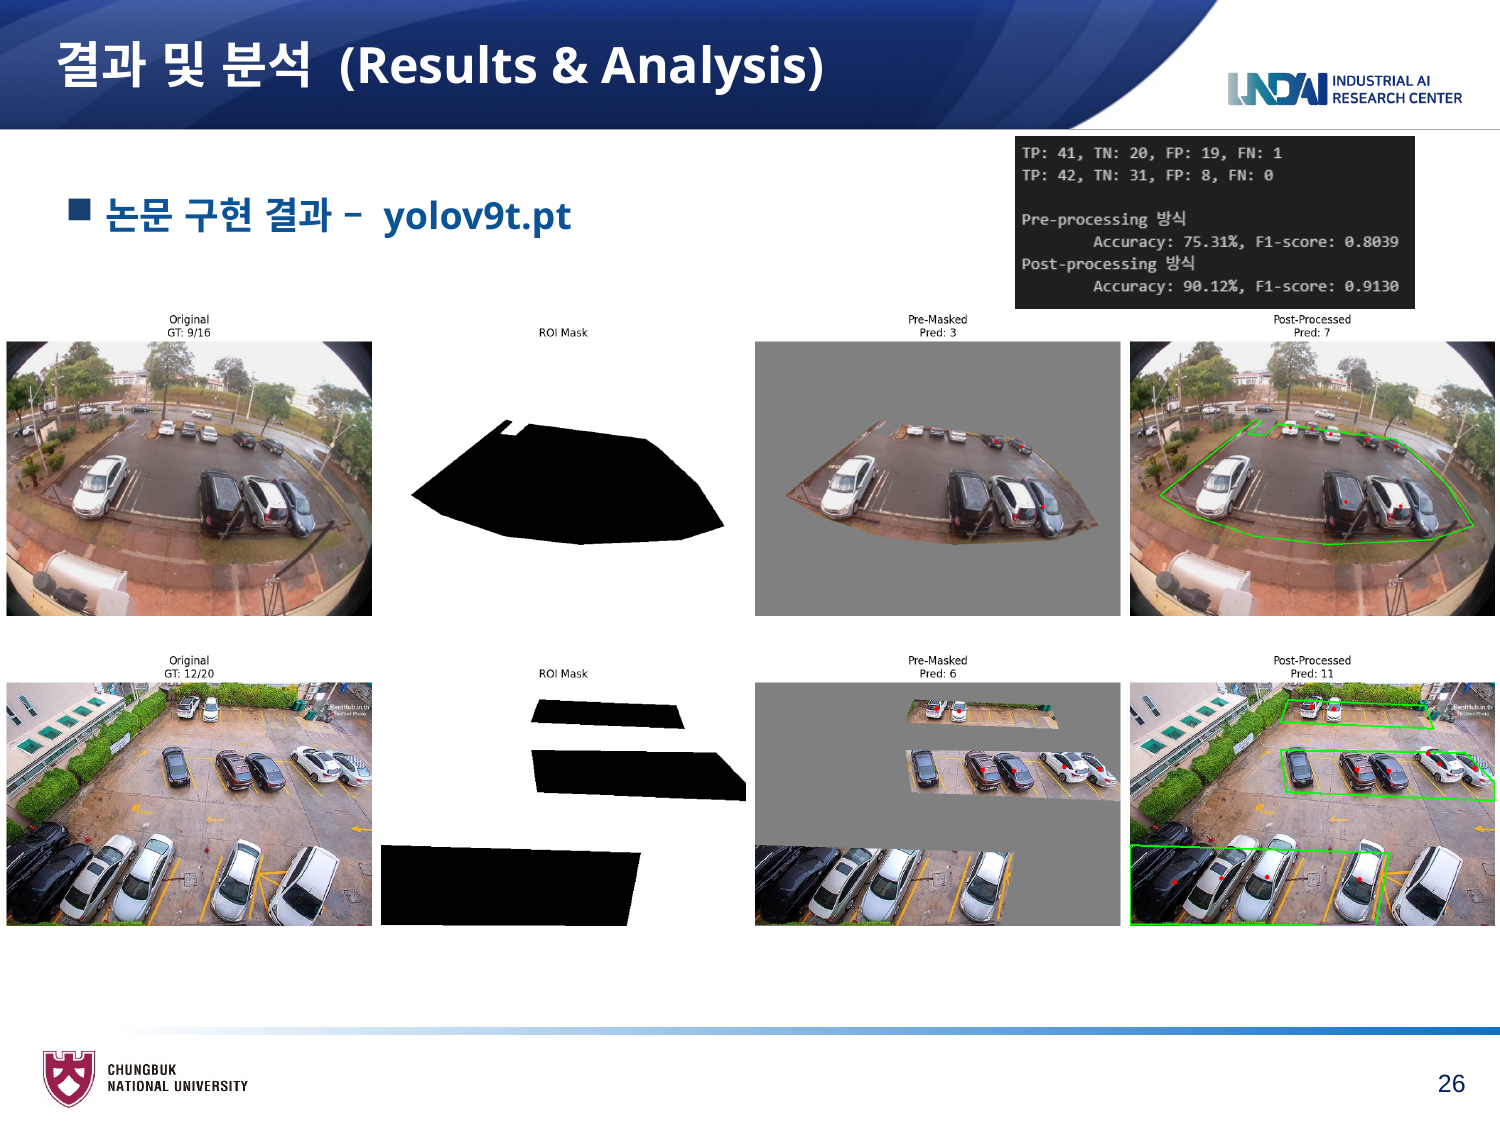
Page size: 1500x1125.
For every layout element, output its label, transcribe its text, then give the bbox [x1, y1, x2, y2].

picture [0, 648, 1500, 932]
picture [41, 1049, 249, 1109]
text_box 논문 구현 결과 – yolov9t.pt [65, 178, 732, 237]
picture [0, 135, 1500, 622]
picture [0, 0, 1500, 129]
title 결과 및 분석 (Results & Analysis) [55, 10, 1375, 116]
